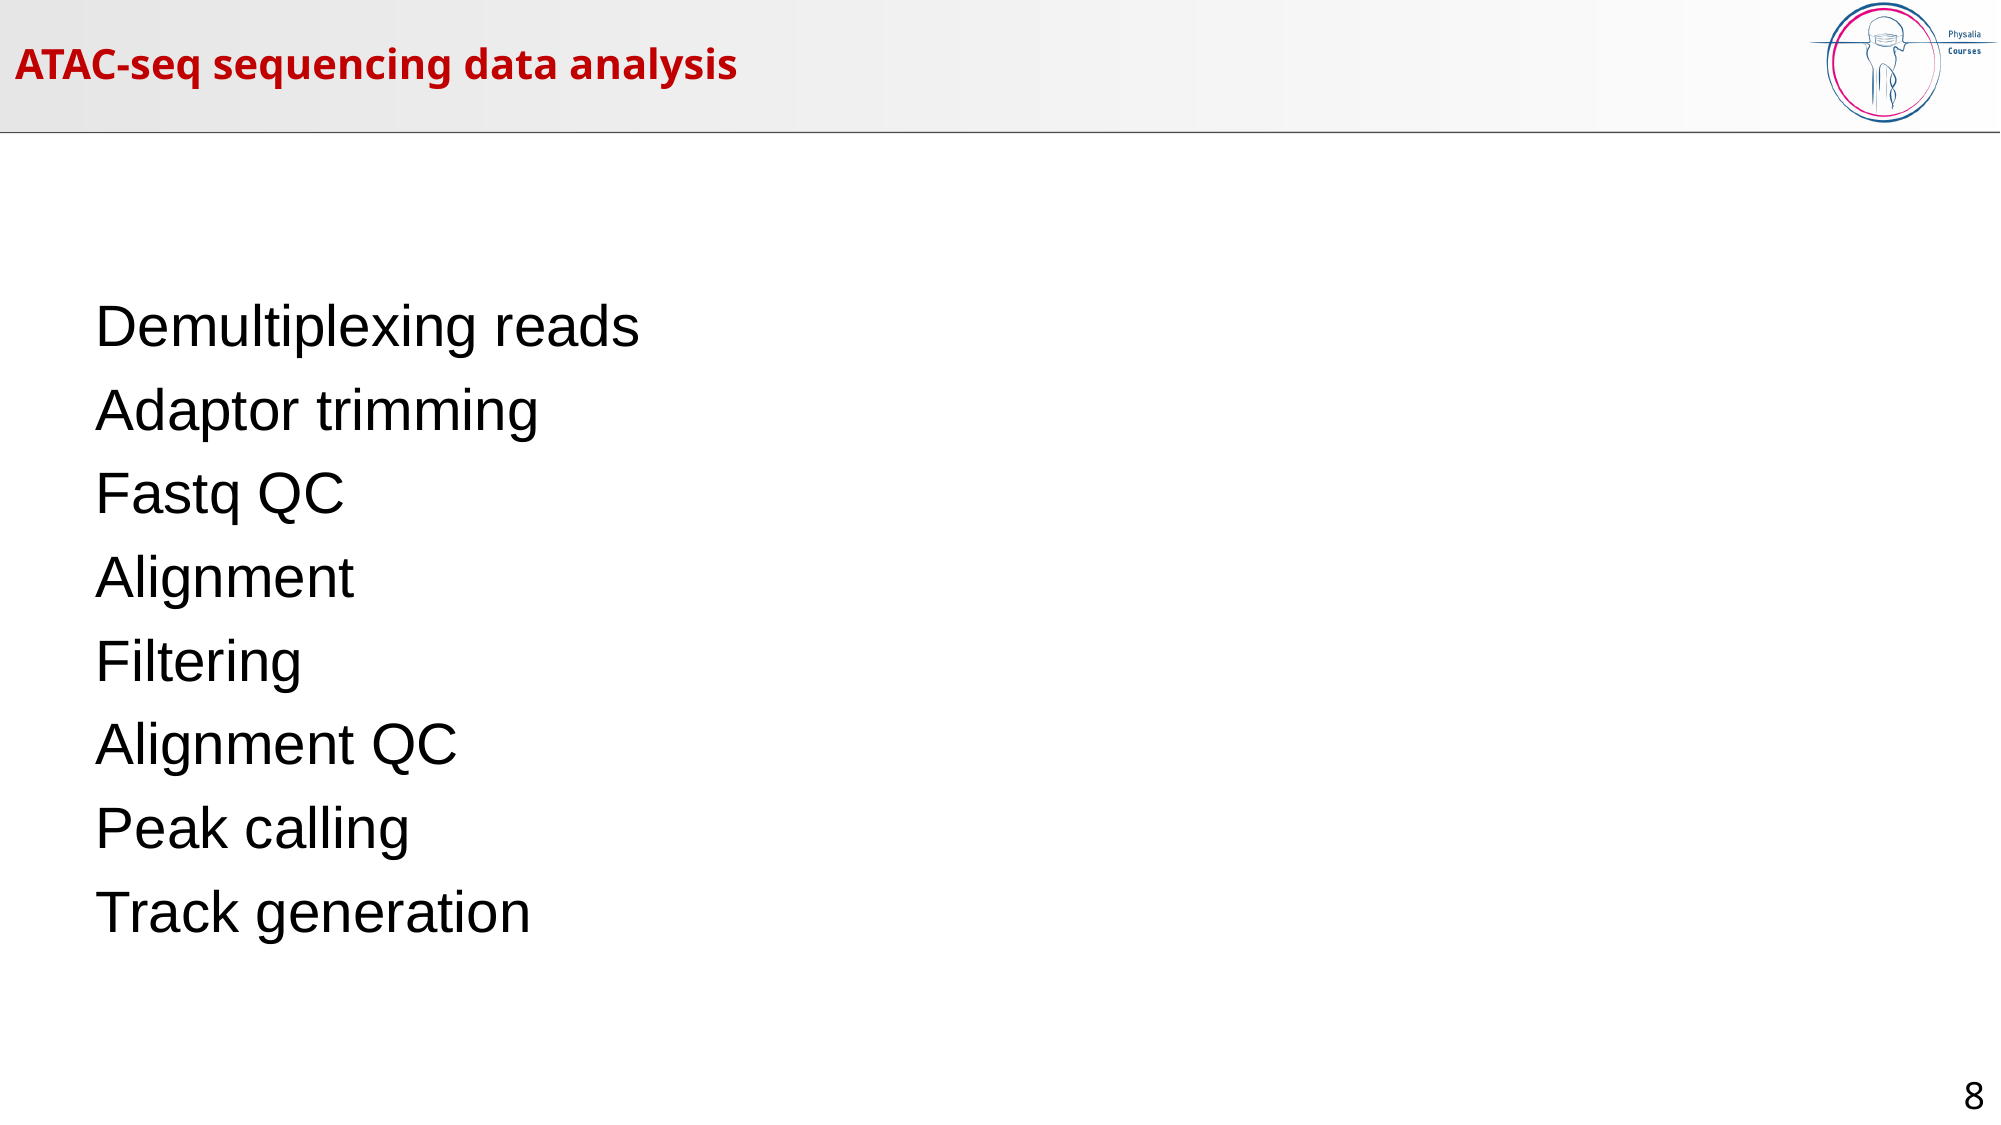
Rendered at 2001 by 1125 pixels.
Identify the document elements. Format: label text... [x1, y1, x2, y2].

picture [1773, 0, 2000, 130]
text_box 8 [1549, 1067, 2000, 1125]
text_box Demultiplexing reads Adaptor trimming Fastq QC Alignment Filtering Alignment QC Peak calling Track generation [80, 288, 731, 977]
title ATAC-seq sequencing data analysis [0, 0, 2000, 132]
